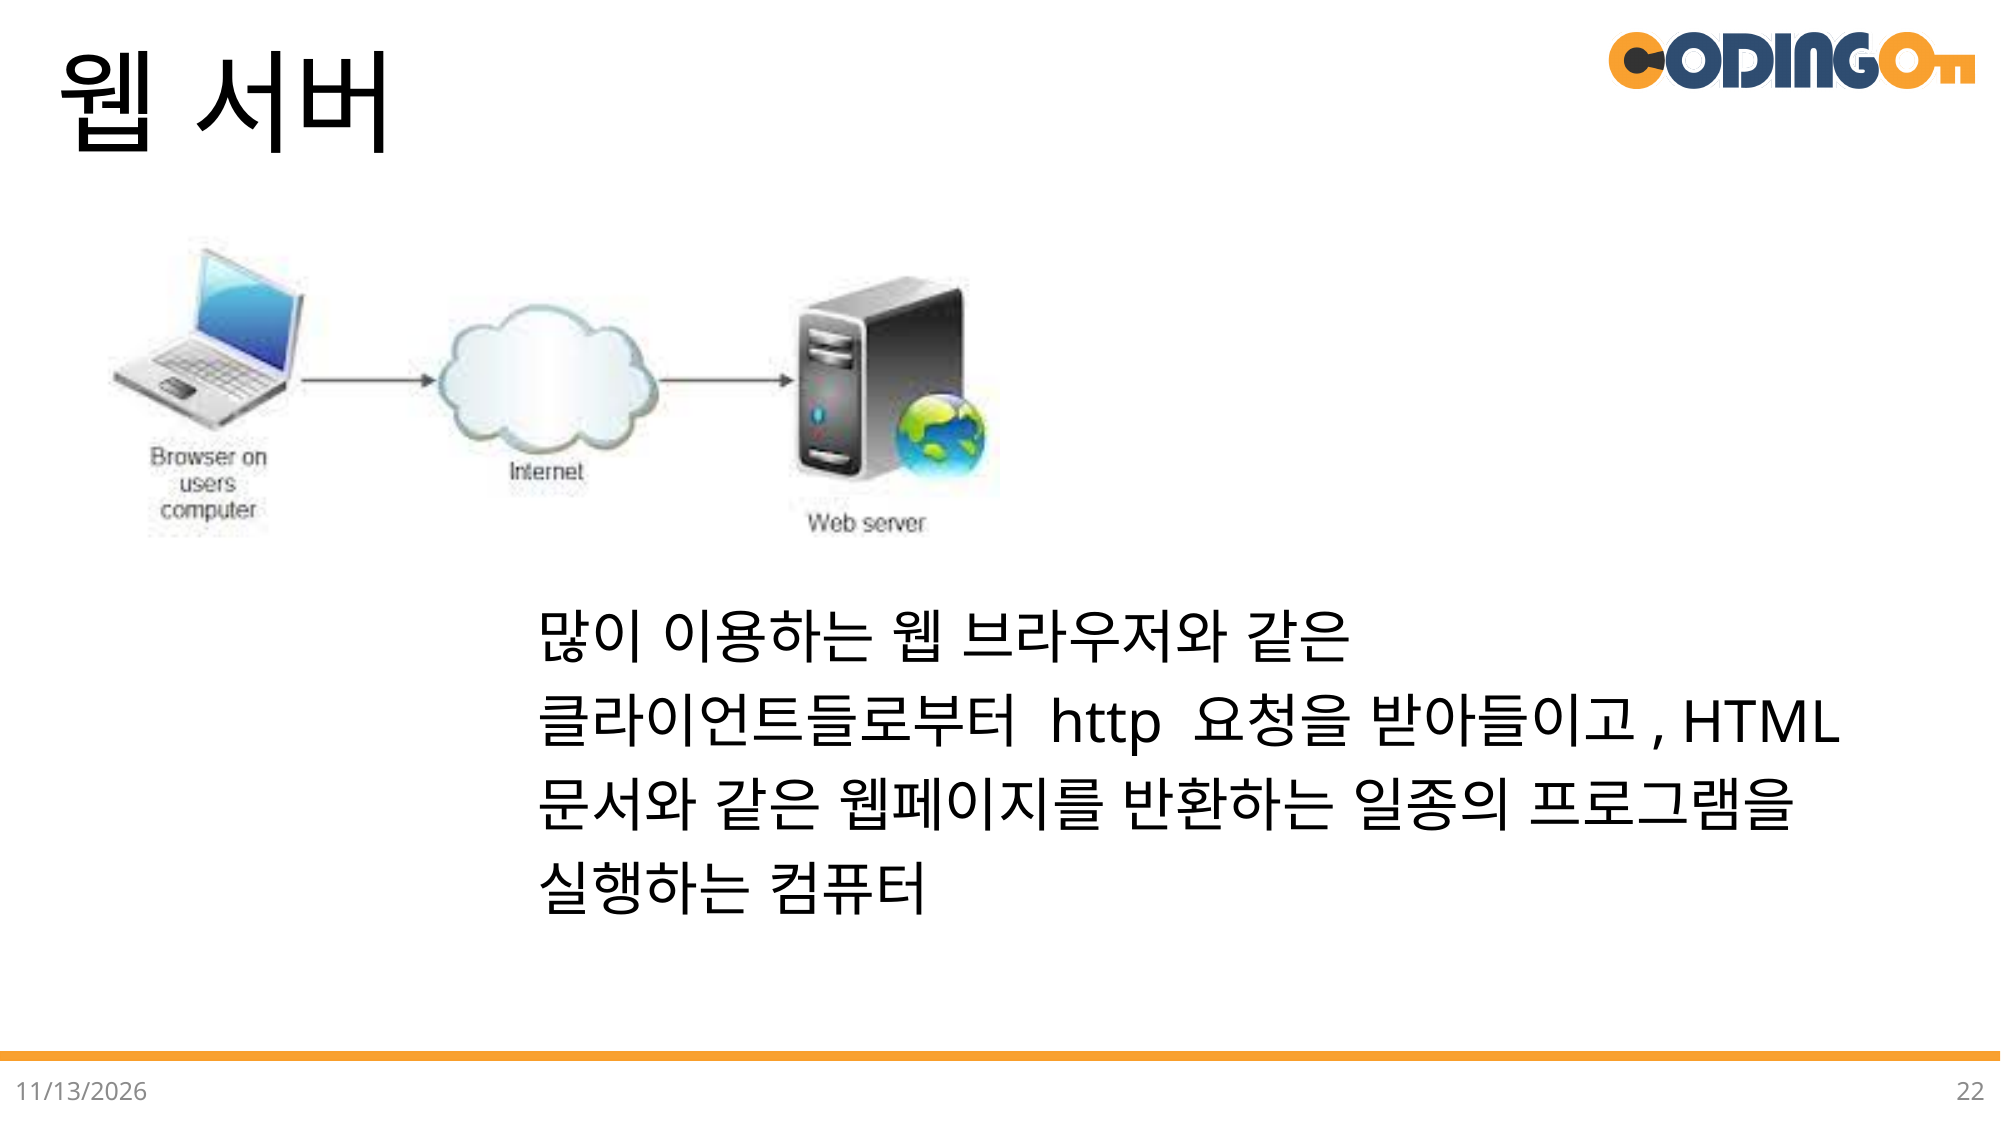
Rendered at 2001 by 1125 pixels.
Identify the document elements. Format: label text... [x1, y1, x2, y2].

picture [1767, 22, 1981, 99]
picture [89, 217, 1000, 563]
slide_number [0, 1062, 450, 1123]
slide_number 22 [1550, 1062, 2000, 1123]
list 많이 이용하는 웹 브라우저와 같은 클라이언트들로부터 http 요청을 받아들이고, HTML 문서와 같은 웹페이지를 반환하는 일종의 프로그램을 실행하는 컴퓨터 [522, 578, 1863, 1014]
title 웹 서버 [41, 0, 1767, 218]
